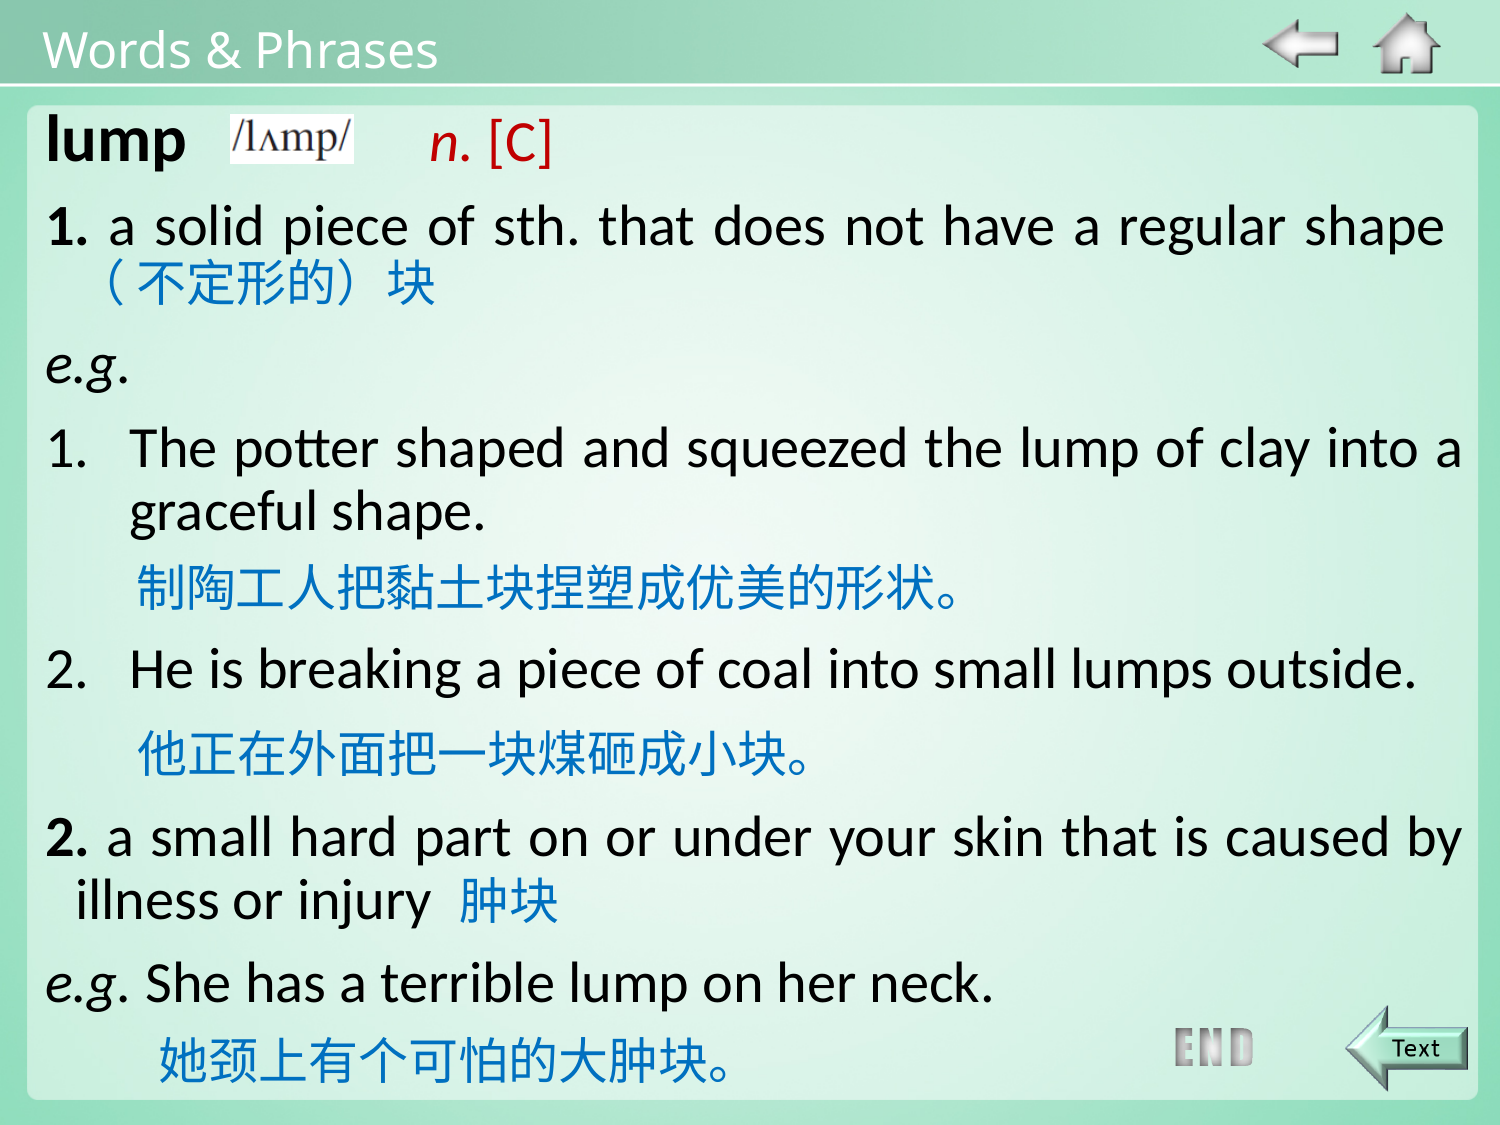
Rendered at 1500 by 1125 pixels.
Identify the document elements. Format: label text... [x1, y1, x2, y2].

text_box Words & Phrases [27, 11, 582, 87]
list lump n. [C] 1. a solid piece of sth. that does not have a regular shape （ 不定形的）块 e.g. The potter shaped and squeezed the lump of clay into a graceful shape. 制陶工人把黏土块捏塑成优美的形状。 He is breaking a piece of coal into small lumps outside. 他正在外面把一块煤砸成小块。 2. a small hard part on or under your skin that is caused by illness or injury 肿块 e.g. She has a terrible lump on her neck. 她颈上有个可怕的大肿块。 [29, 102, 1480, 1099]
picture [0, 0, 1500, 1125]
